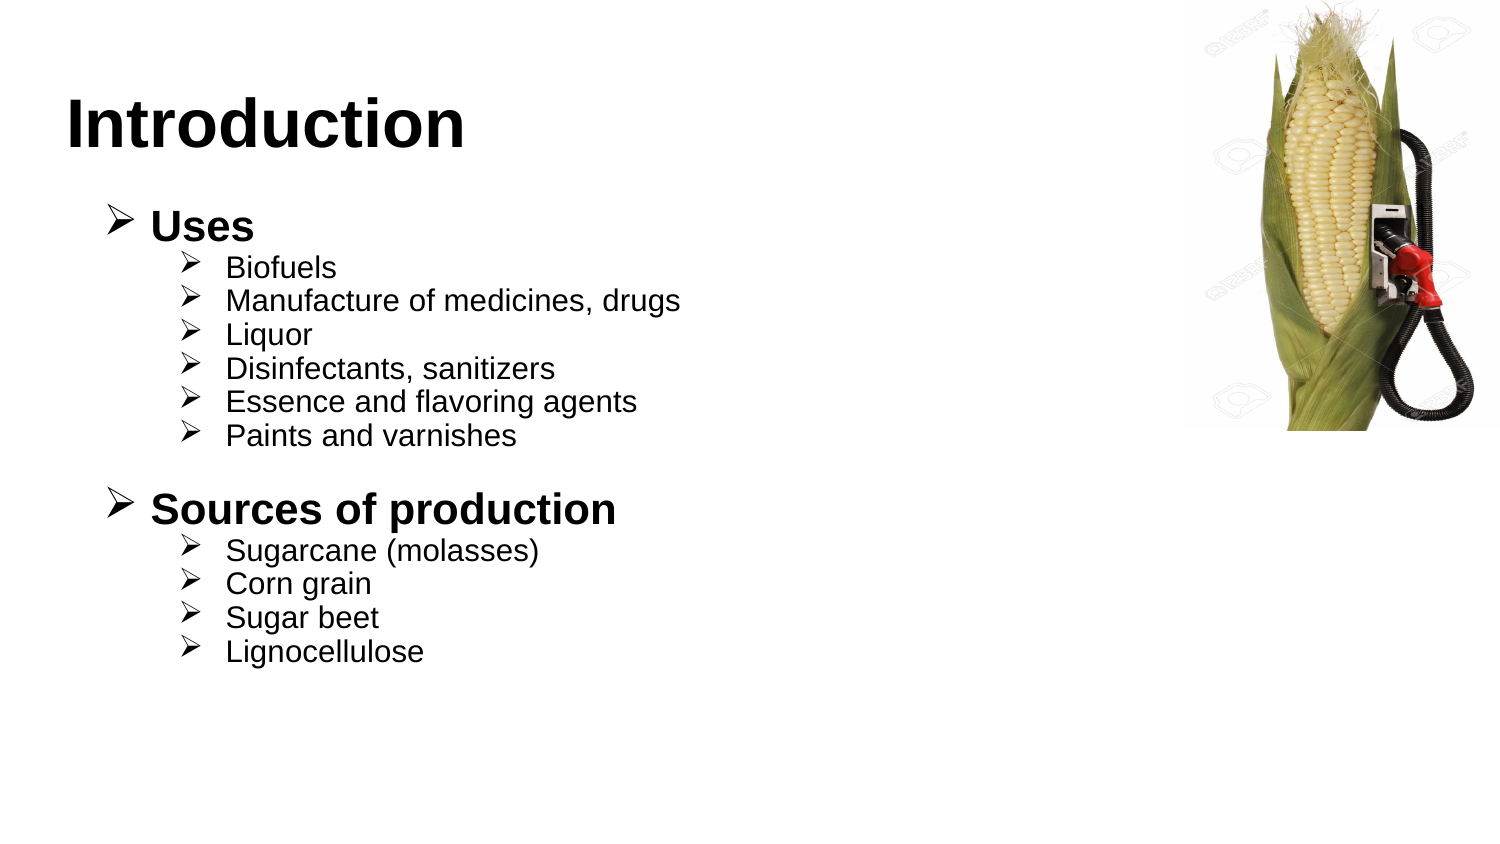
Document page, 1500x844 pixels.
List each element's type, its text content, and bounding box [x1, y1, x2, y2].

list Uses Biofuels Manufacture of medicines, drugs Liquor Disinfectants, sanitizers Essence and flavoring agents Paints and varnishes Sources of production Sugarcane (molasses) Corn grain Sugar beet Lignocellulose [51, 189, 1449, 829]
picture [1184, 0, 1500, 431]
title Introduction [51, 72, 1184, 167]
